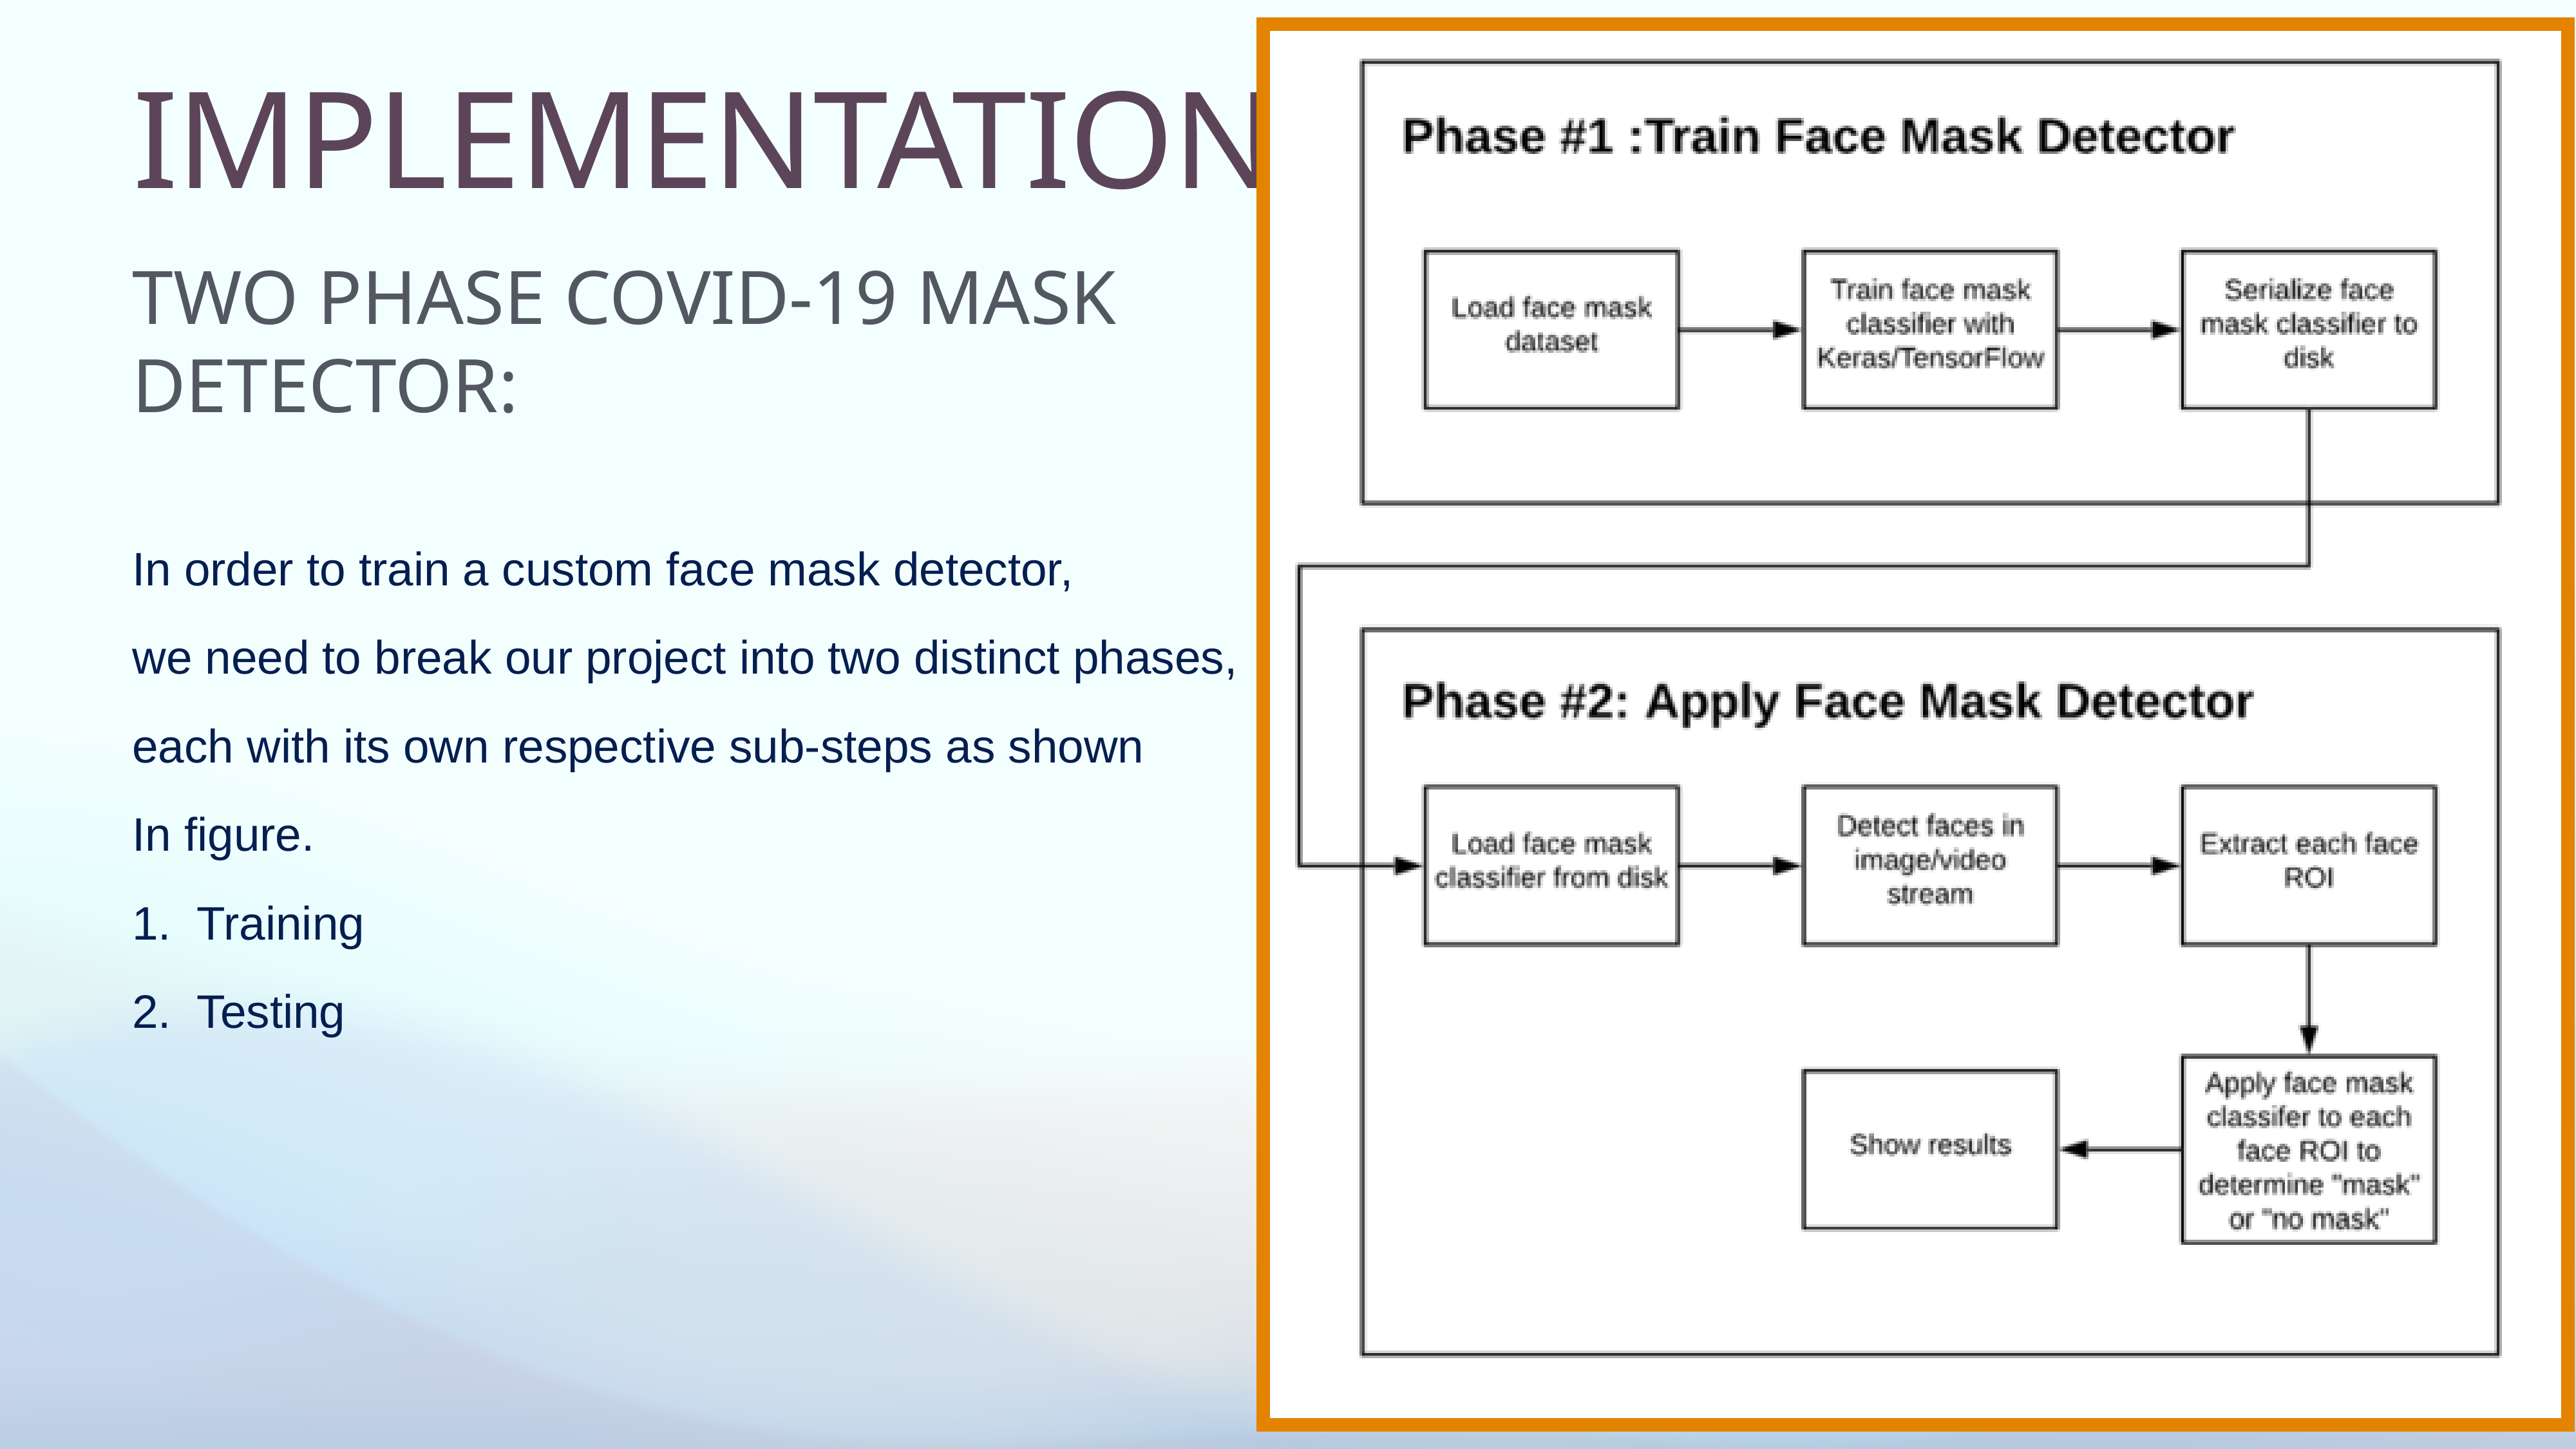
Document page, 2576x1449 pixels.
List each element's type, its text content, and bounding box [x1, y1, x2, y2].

list TWO PHASE COVID-19 MASK DETECTOR: In order to train a custom face mask detector, we need to break our project into two distinct phases, each with its own respective sub-steps as shown In figure. Training Testing [127, 246, 1256, 1157]
picture [0, 0, 2576, 1449]
title IMPLEMENTATION [127, 66, 1256, 246]
